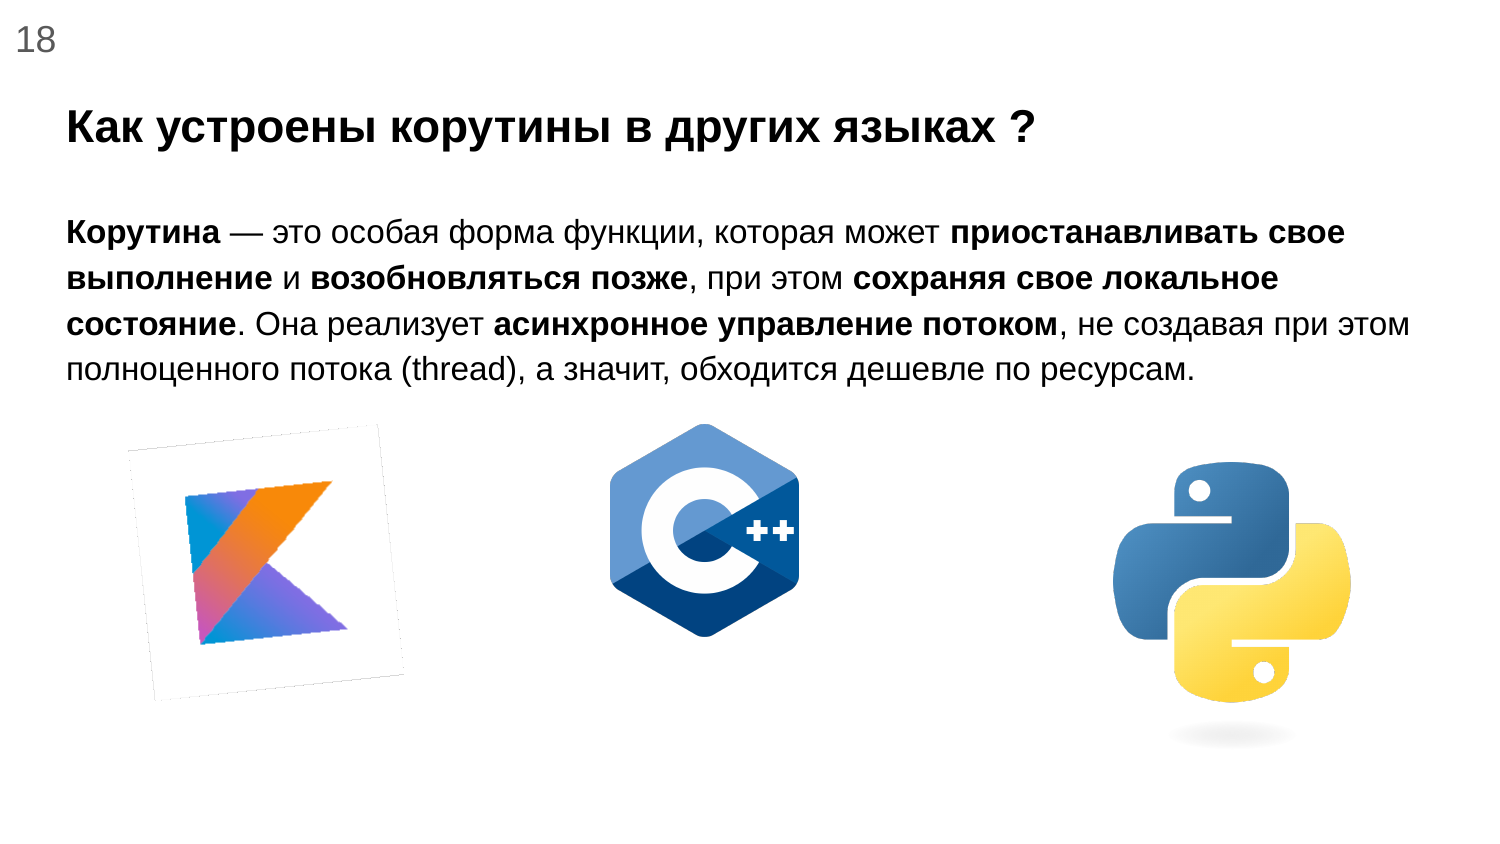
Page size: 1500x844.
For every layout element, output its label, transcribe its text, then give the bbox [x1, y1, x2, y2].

text_box 18 [0, 0, 93, 75]
picture [128, 424, 404, 701]
list Корутина — это особая форма функции, которая может приостанавливать свое выполнение и возобновляться позже, при этом сохраняя свое локальное состояние. Она реализует асинхронное управление потоком, не создавая при этом полноценного потока (thread), а значит, обходится дешевле по ресурсам. [51, 189, 1449, 750]
title Как устроены корутины в других языках ? [51, 72, 1449, 167]
picture [1113, 461, 1376, 750]
picture [609, 424, 799, 637]
